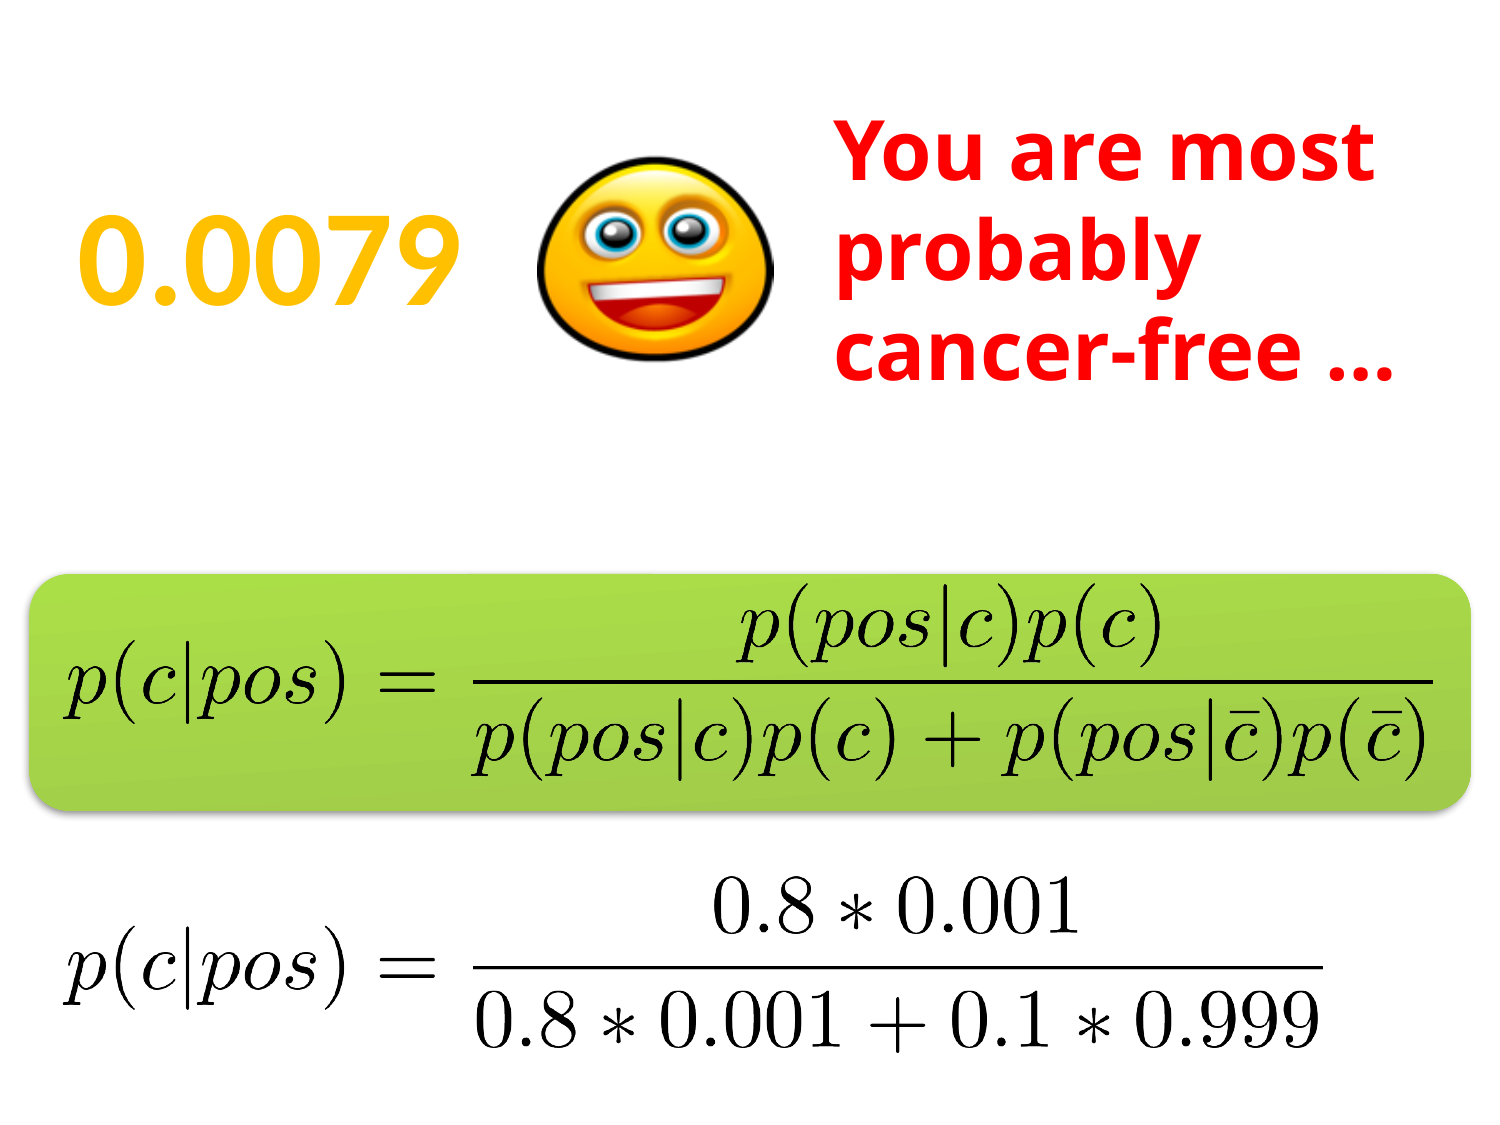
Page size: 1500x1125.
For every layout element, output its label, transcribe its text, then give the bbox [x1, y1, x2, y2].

text_box [29, 573, 1471, 811]
text_box 0.0079 [62, 160, 491, 341]
text_box You are most probably cancer-free … [818, 90, 1433, 405]
picture [62, 583, 1434, 782]
picture [536, 141, 775, 379]
picture [62, 876, 1324, 1054]
